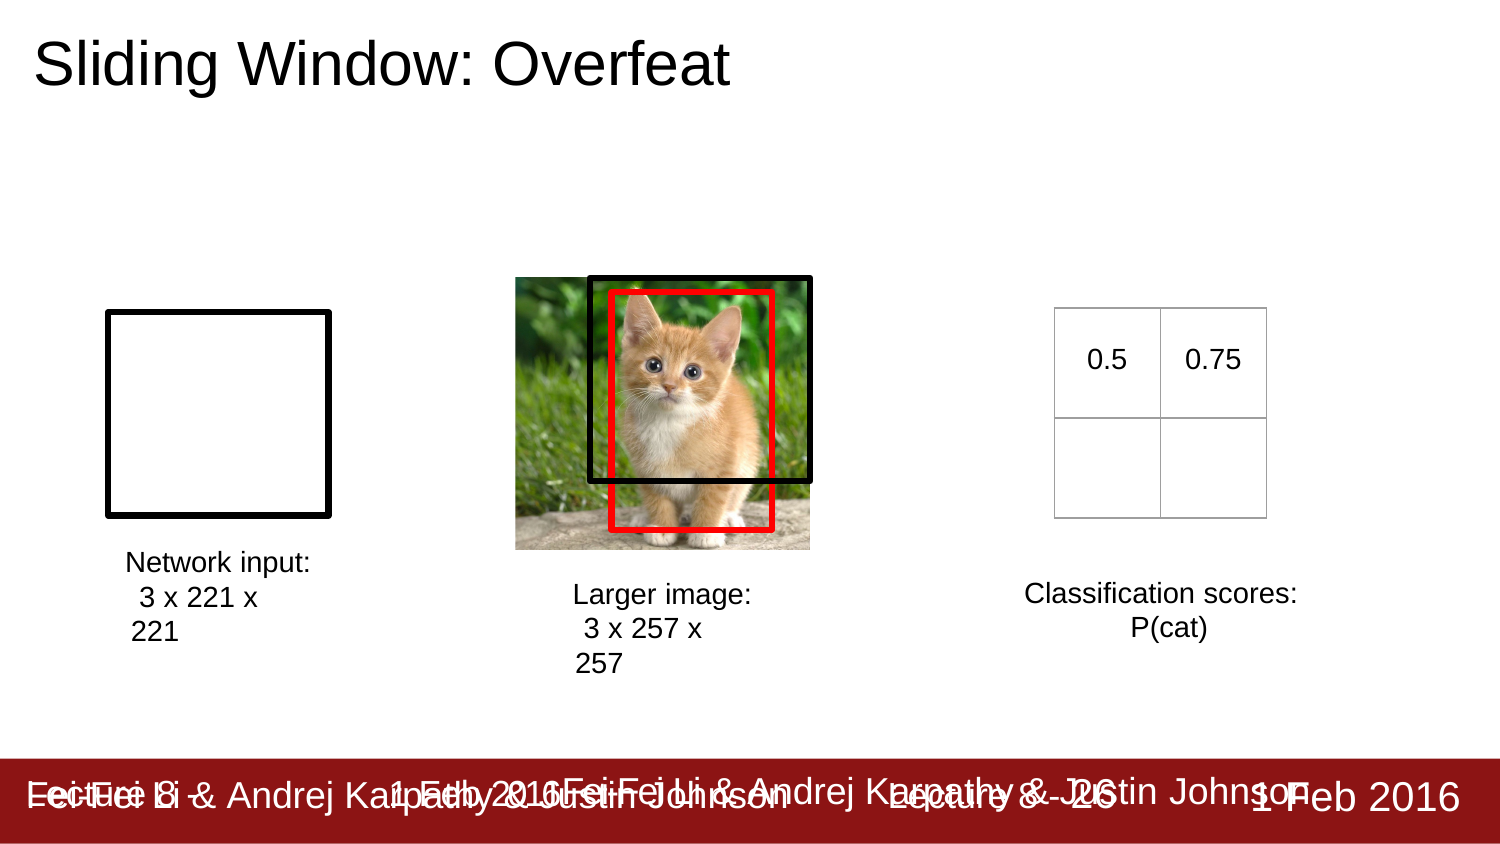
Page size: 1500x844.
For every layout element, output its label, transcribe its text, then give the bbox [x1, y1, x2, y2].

text_box Lecture 8 - 1 Feb 2016Fei-Fei Li & Andrej Karpathy & Justin Johnson [1149, 773, 1248, 817]
title Sliding Window: Overfeat [31, 20, 736, 164]
text_box Lecture 8 - 1 Feb 2016Fei-Fei Li & Andrej Karpathy & Justin Johnson [794, 773, 885, 817]
text_box Larger image: 3 x 257 x 257 [570, 572, 755, 679]
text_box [515, 274, 814, 551]
text_box Classification scores: P(cat) [1022, 571, 1301, 644]
table_header 0.5 [1055, 309, 1160, 417]
text_box Network input: 3 x 221 x 221 [123, 540, 314, 648]
text_box [108, 312, 329, 516]
table_header 0.75 [1161, 309, 1266, 417]
table_cell [1161, 419, 1266, 517]
footer 1 Feb 2016 [1248, 771, 1463, 844]
slide_number Lecture 8 - 10 [885, 771, 1149, 844]
slide_number Fei-Fei Li & Andrej Karpathy & Justin Johnson [23, 772, 794, 844]
table_cell [1055, 419, 1160, 517]
